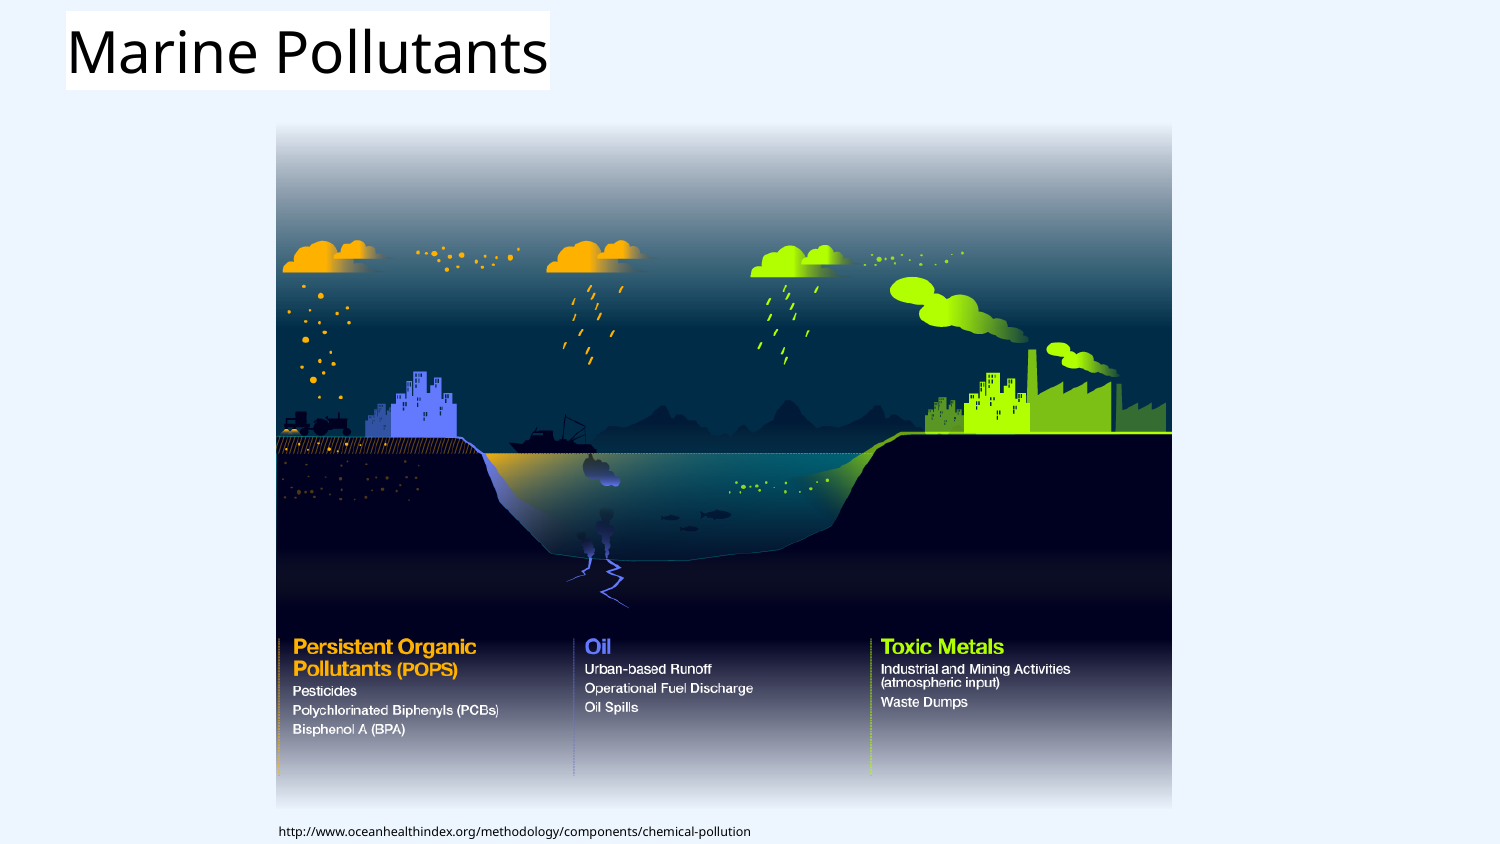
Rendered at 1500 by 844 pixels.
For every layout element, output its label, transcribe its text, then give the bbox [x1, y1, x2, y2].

picture [276, 121, 1172, 809]
title Marine Pollutants [51, 0, 1449, 94]
text_box http://www.oceanhealthindex.org/methodology/components/chemical-pollution [263, 808, 1320, 844]
